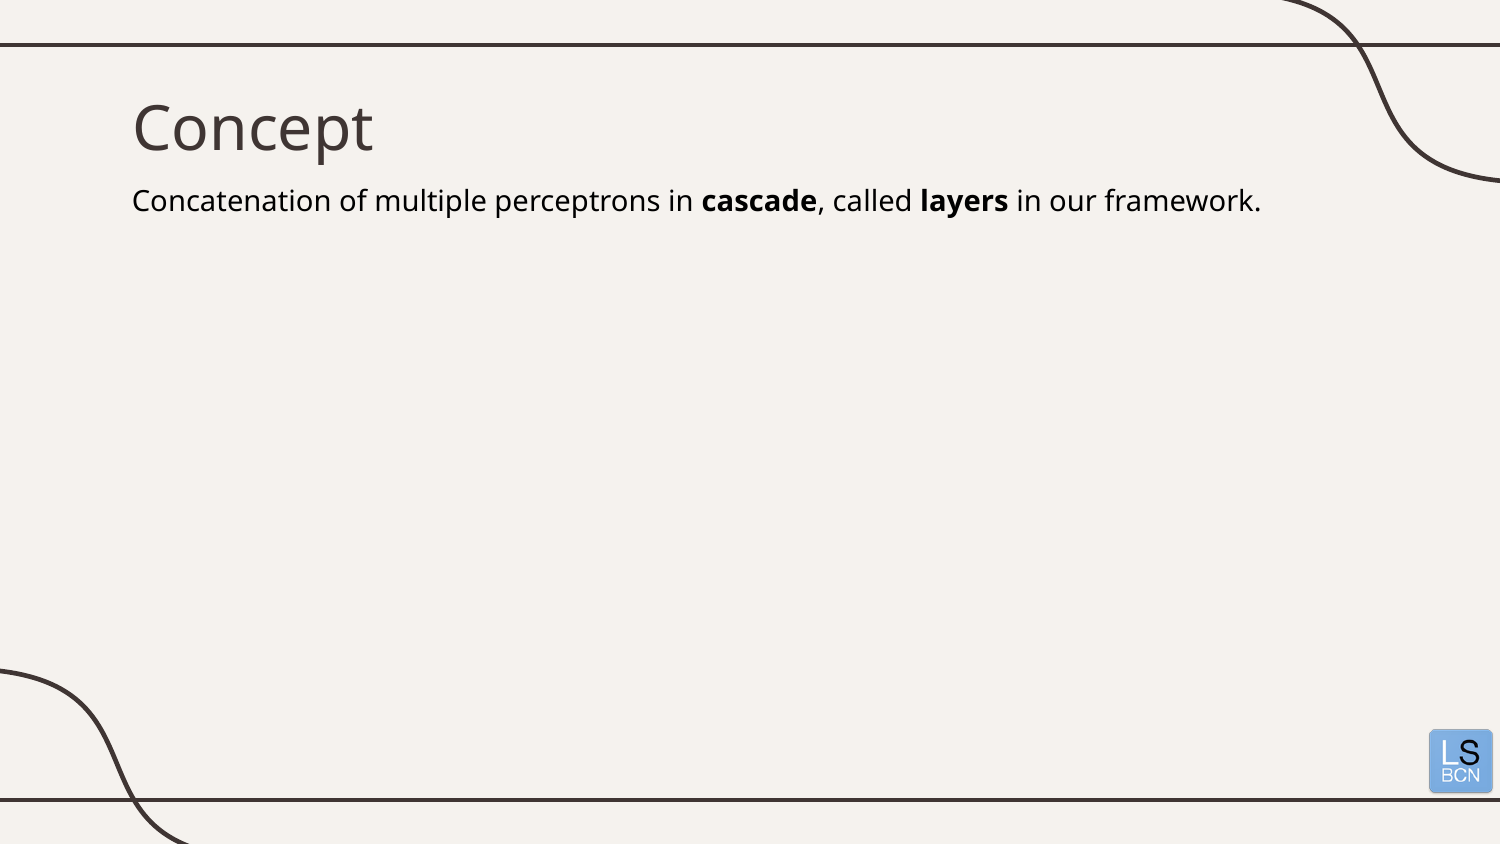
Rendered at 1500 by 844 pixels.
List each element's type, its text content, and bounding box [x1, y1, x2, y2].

text_box Concatenation of multiple perceptrons in cascade, called layers in our framework. [116, 166, 1361, 244]
title Concept [116, 72, 1383, 167]
picture [1421, 721, 1500, 801]
